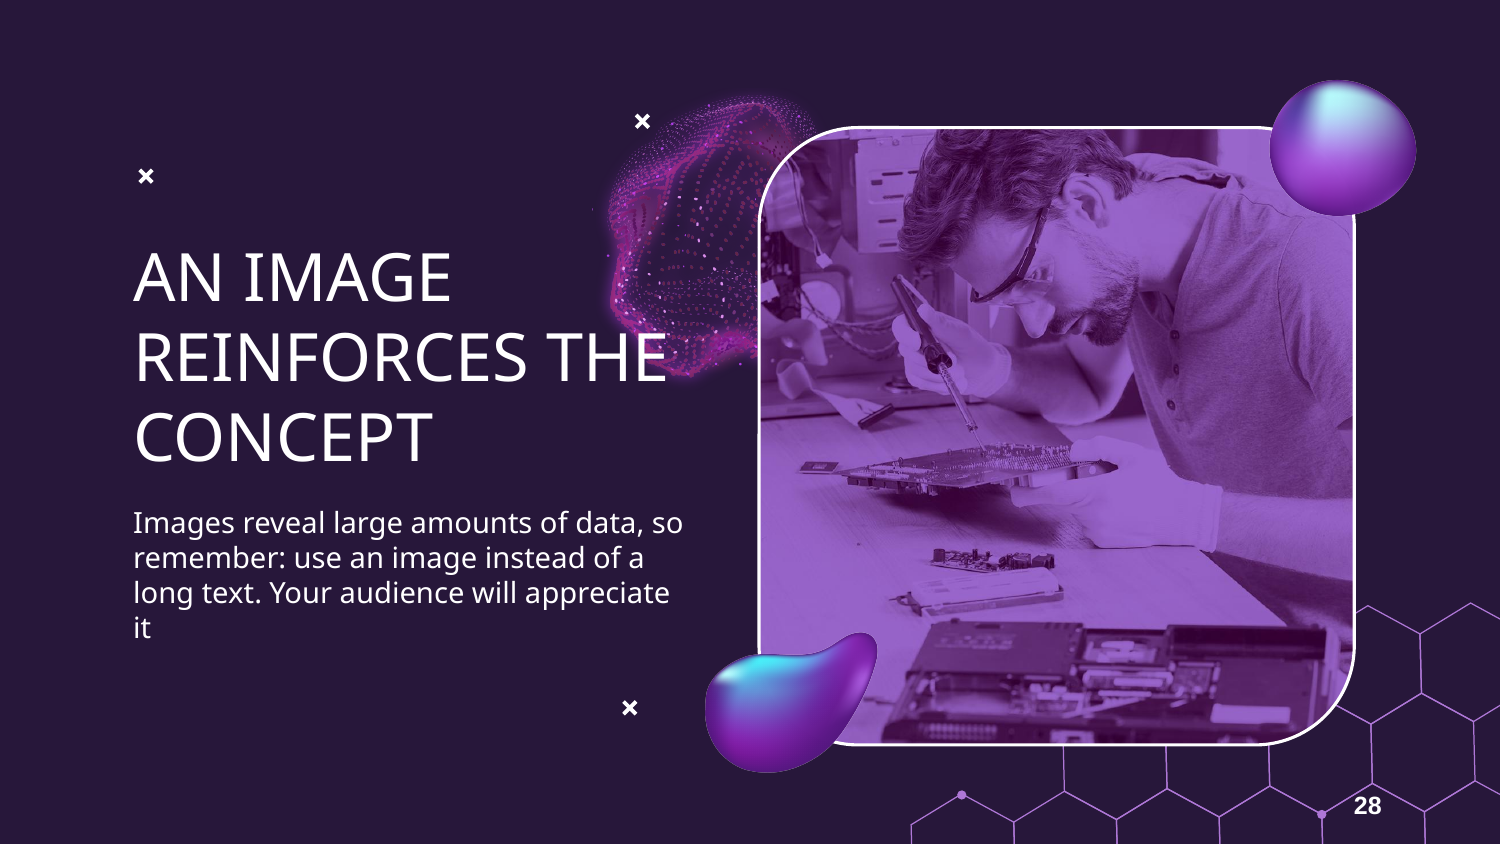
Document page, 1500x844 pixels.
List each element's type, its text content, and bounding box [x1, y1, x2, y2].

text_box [635, 114, 649, 128]
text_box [139, 169, 153, 183]
subtitle Images reveal large amounts of data, so remember: use an image instead of a long text. Your audience will appreciate it [118, 489, 708, 648]
picture [592, 59, 1436, 795]
slide_number 28 [1059, 782, 1397, 828]
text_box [623, 701, 637, 715]
title AN IMAGE REINFORCES THE CONCEPT [118, 222, 708, 489]
